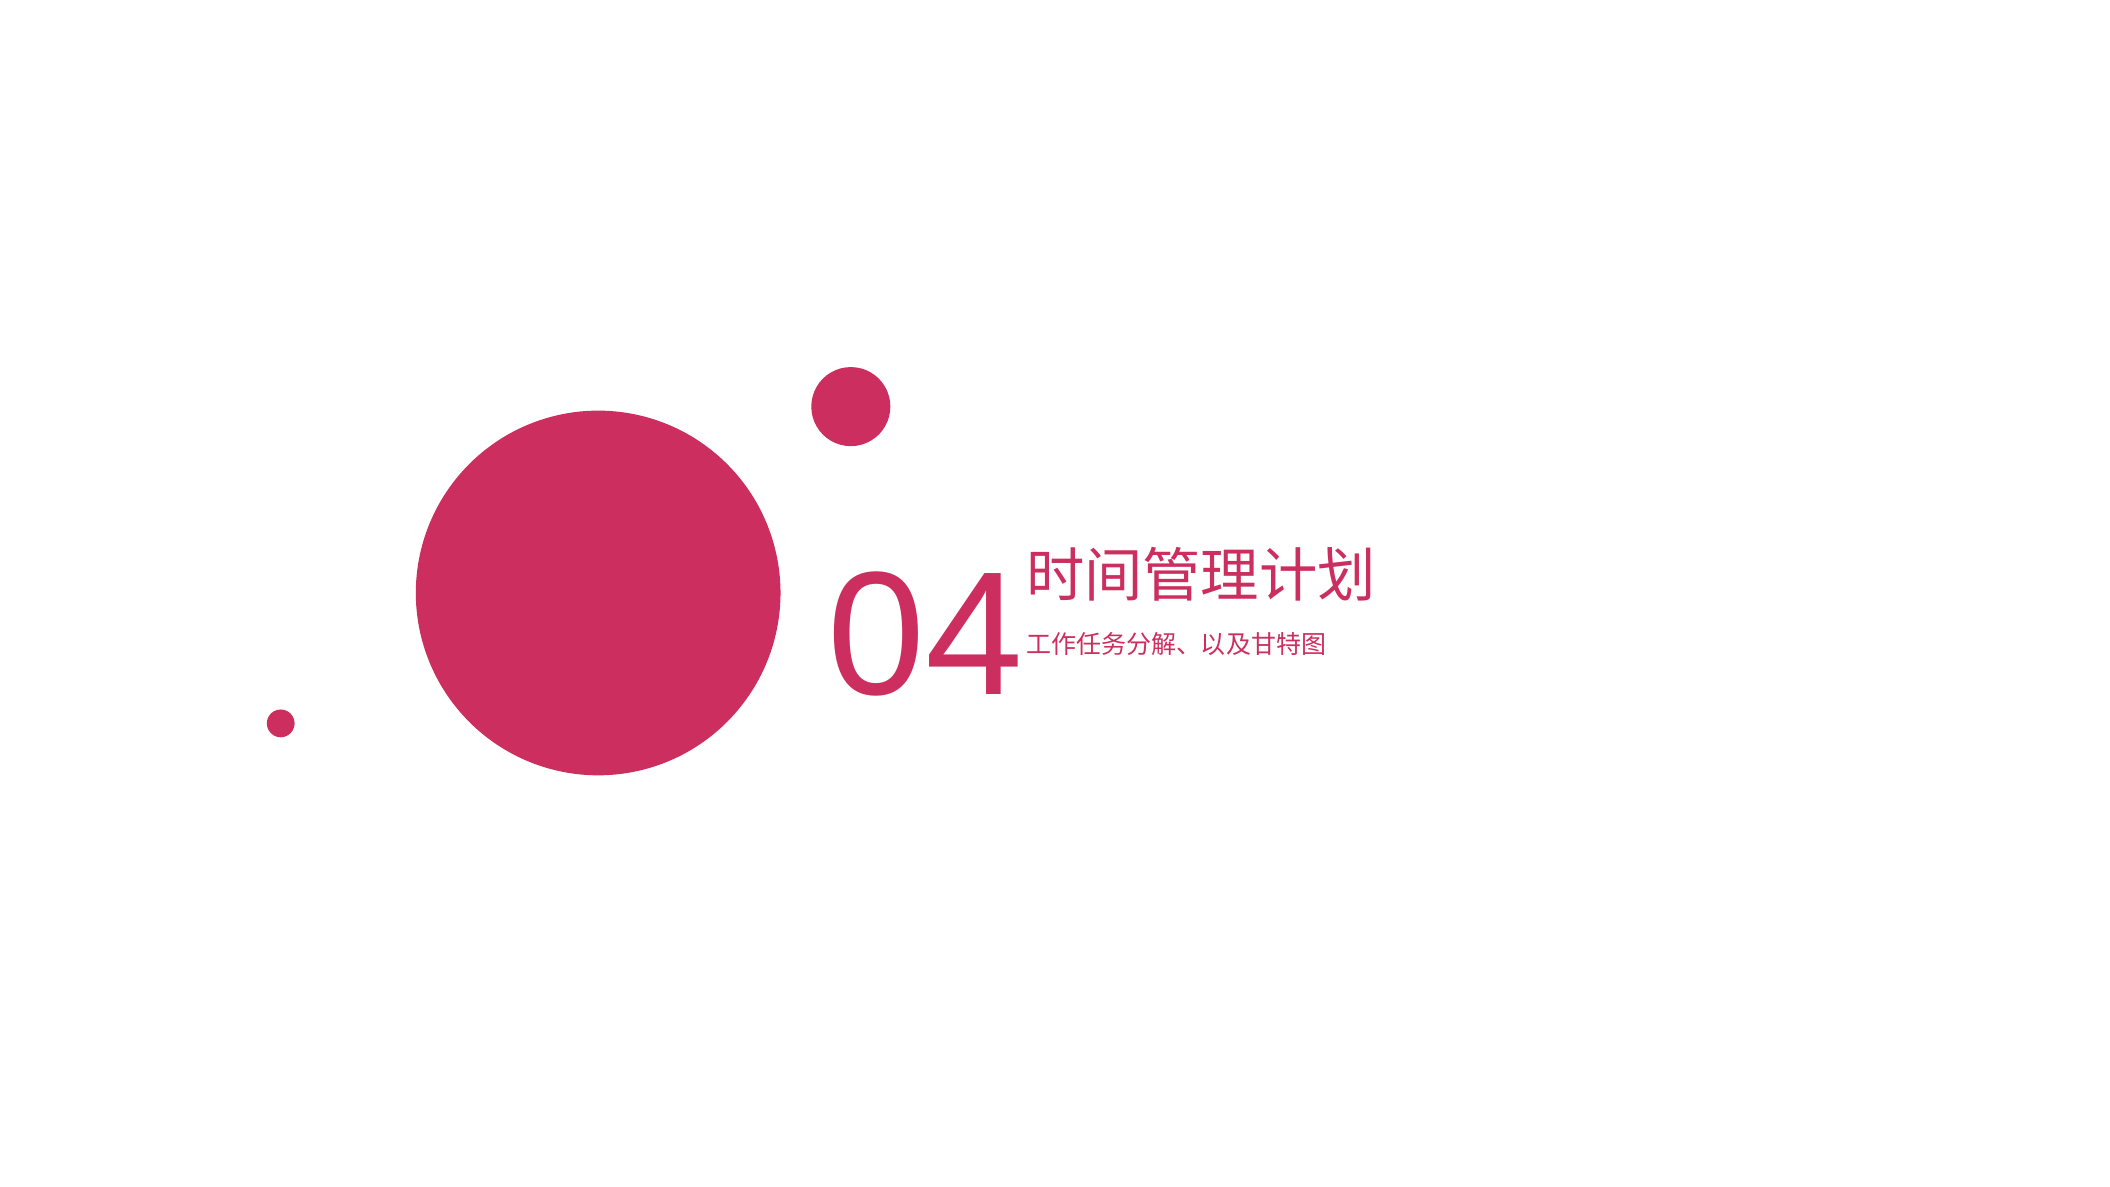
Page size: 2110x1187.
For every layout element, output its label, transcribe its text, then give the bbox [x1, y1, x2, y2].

text_box [266, 709, 295, 738]
text_box [415, 410, 780, 776]
text_box 04 [780, 511, 1070, 737]
text_box 时间管理计划 [1026, 537, 1495, 609]
text_box 工作任务分解、以及甘特图 [1026, 628, 1679, 659]
text_box [811, 367, 891, 447]
